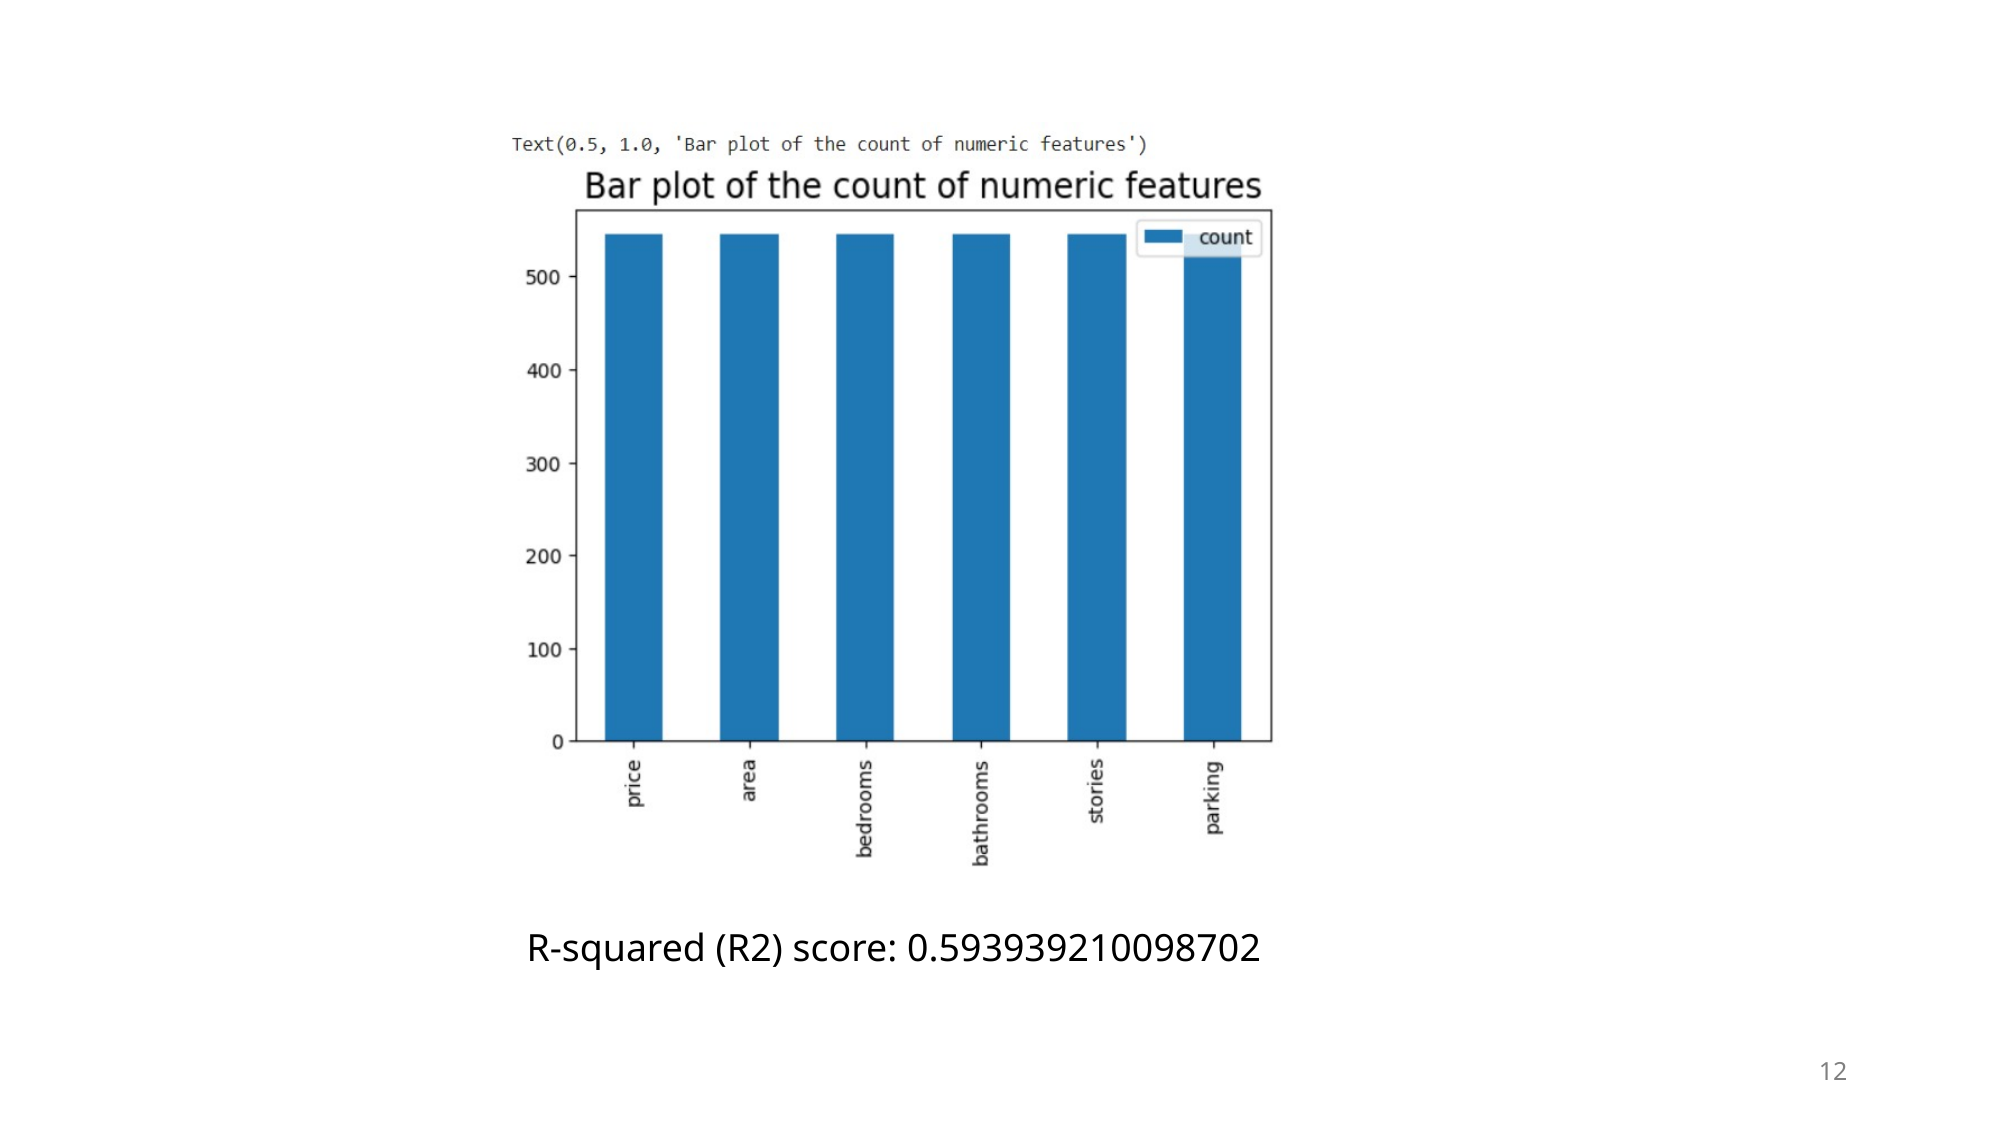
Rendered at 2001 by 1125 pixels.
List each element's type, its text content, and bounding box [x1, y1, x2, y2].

picture [511, 120, 1409, 906]
text_box R-squared (R2) score: 0.593939210098702 [511, 916, 1512, 977]
slide_number 12 [1412, 1042, 1863, 1103]
